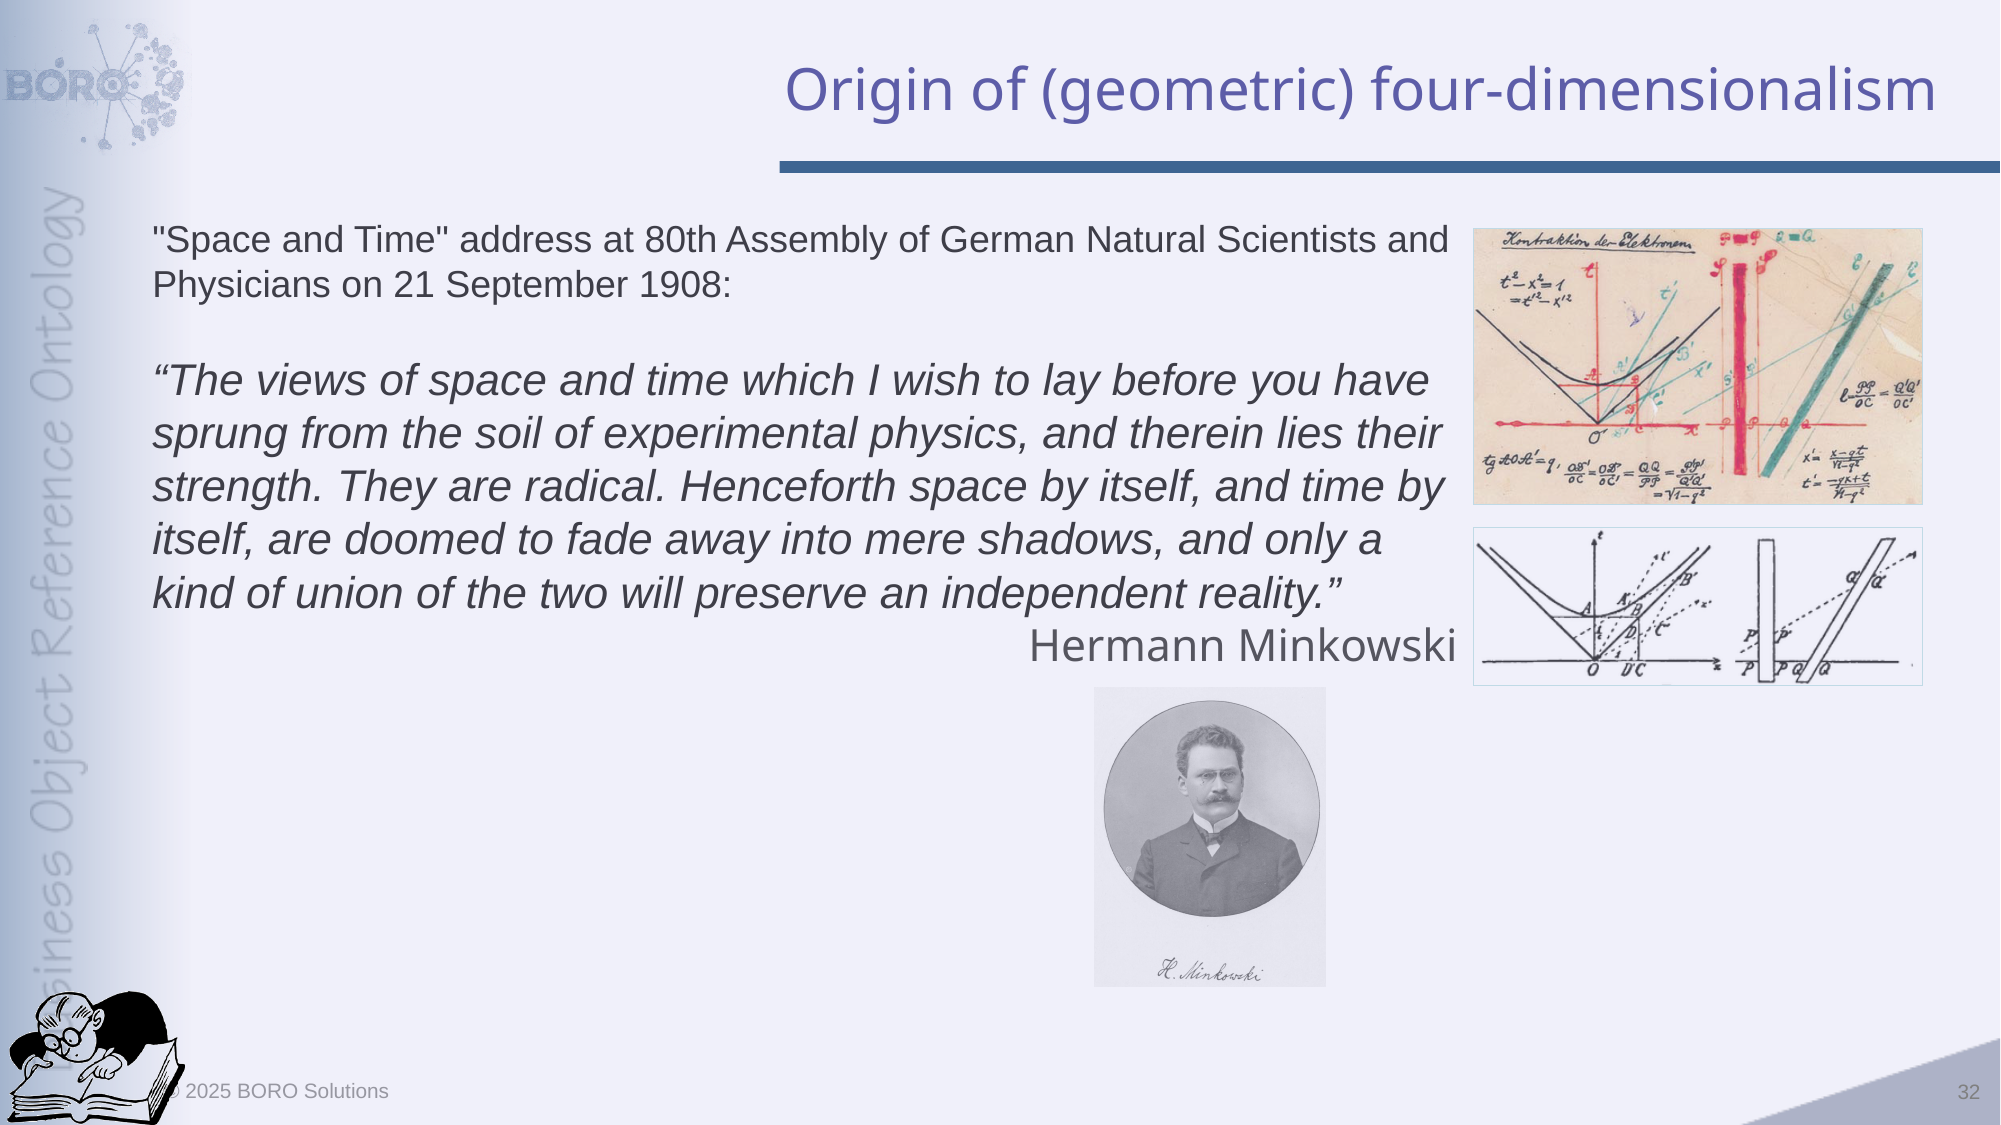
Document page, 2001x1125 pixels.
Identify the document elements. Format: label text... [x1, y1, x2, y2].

picture [7, 990, 186, 1125]
picture [1472, 228, 1923, 505]
slide_number 32 [1802, 1070, 1996, 1118]
text_box [0, 0, 2000, 1125]
picture [1472, 527, 1923, 686]
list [1094, 686, 1326, 987]
